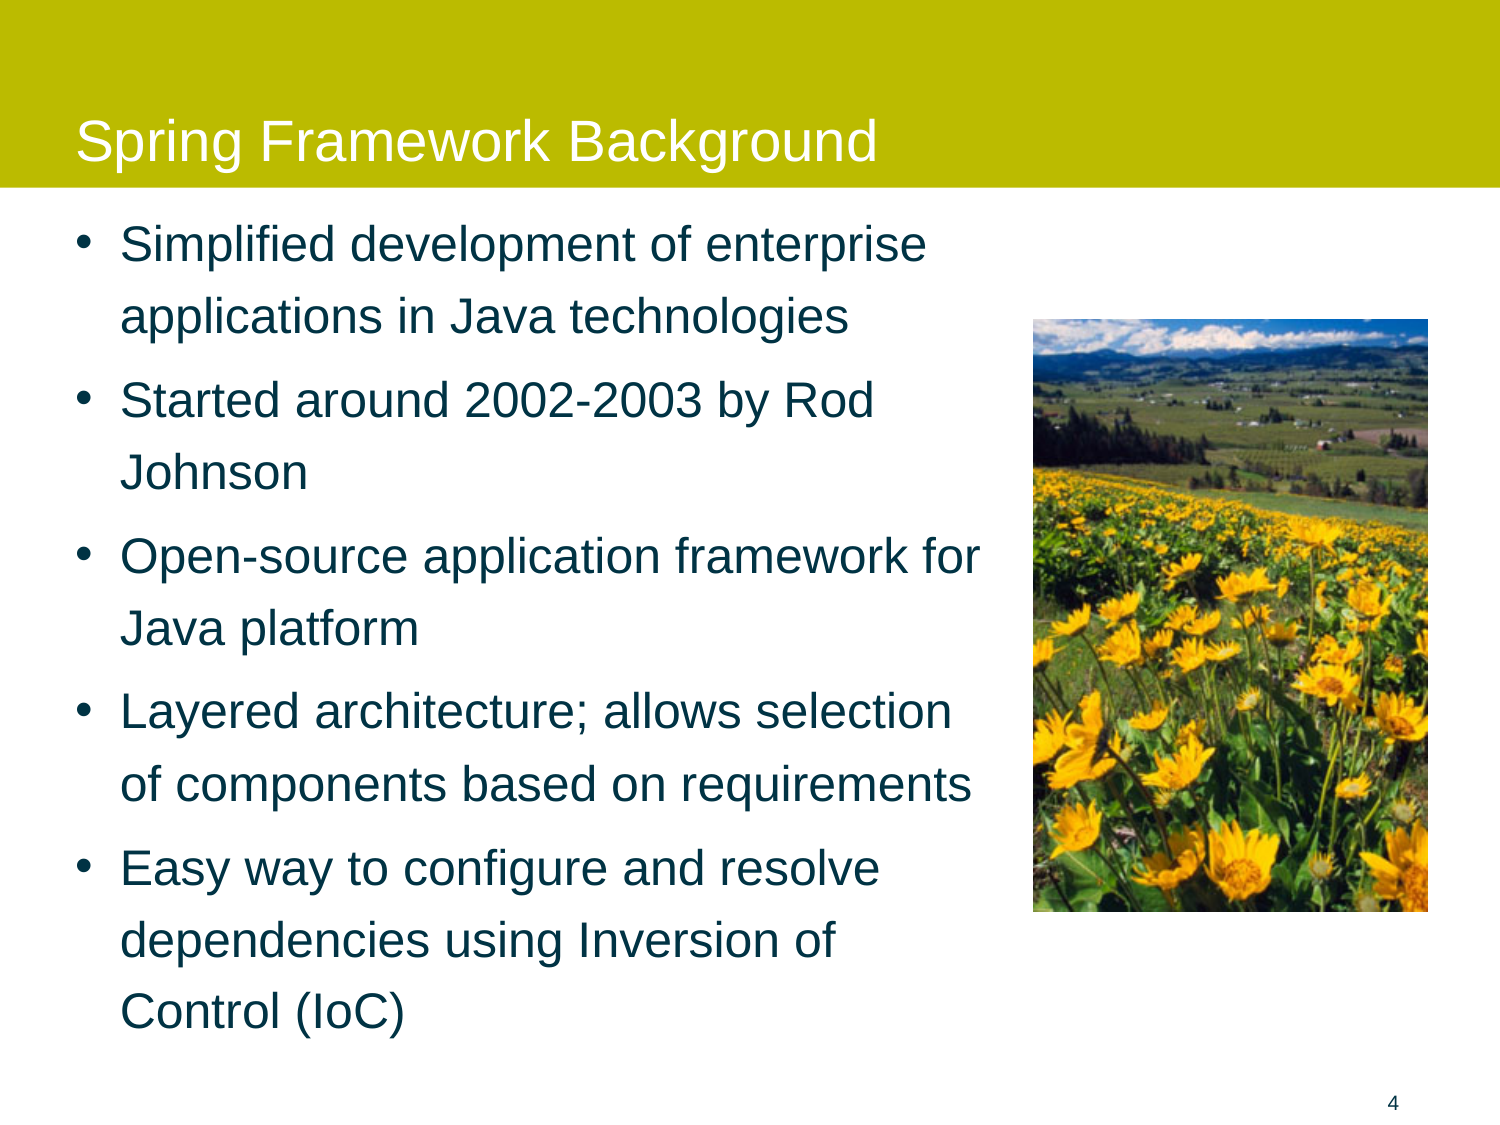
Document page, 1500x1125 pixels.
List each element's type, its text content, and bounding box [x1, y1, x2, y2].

text_box 4 [1387, 1072, 1492, 1115]
title Spring Framework Background [75, 30, 1425, 173]
text_box Simplified development of enterprise applications in Java technologies Started around 2002-2003 by Rod Johnson Open-source application framework for Java platform Layered architecture; allows selection of components based on requirements Easy way to configure and resolve dependencies using Inversion of Control (IoC) [74, 199, 994, 942]
picture [1033, 318, 1428, 912]
